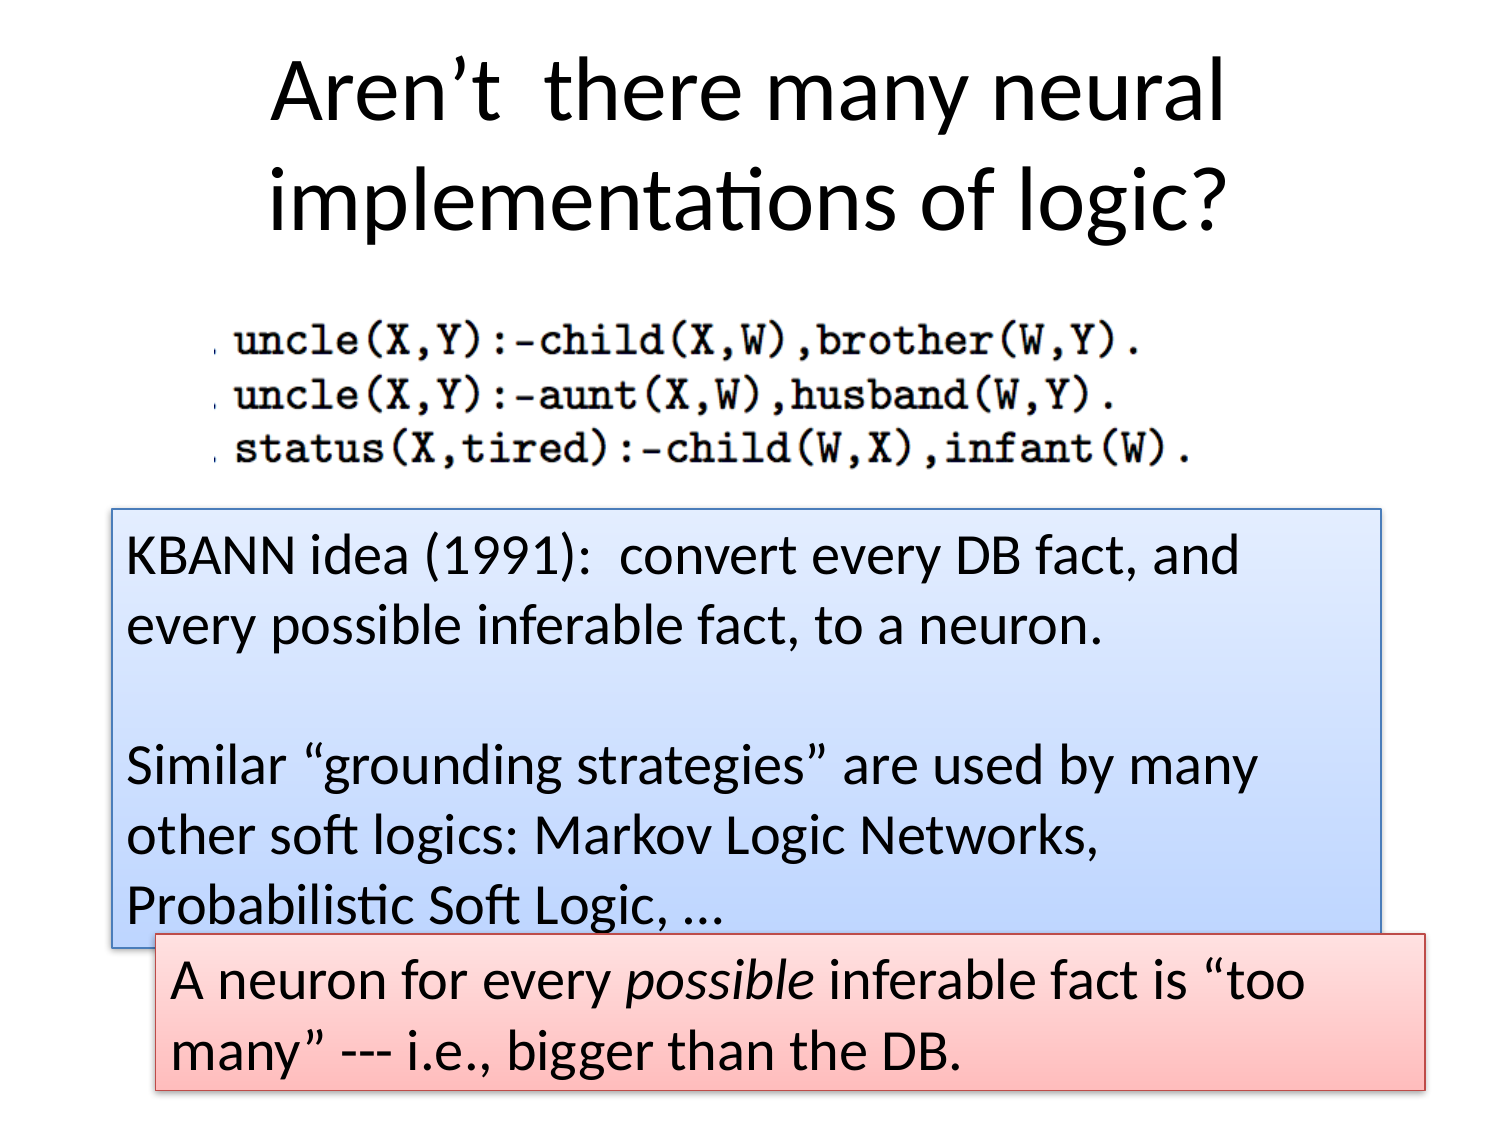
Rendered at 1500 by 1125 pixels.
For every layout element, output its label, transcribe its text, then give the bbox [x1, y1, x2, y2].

text_box A neuron for every possible inferable fact is “too many” --- i.e., bigger than the DB. [155, 934, 1425, 1091]
picture [213, 273, 1227, 566]
text_box KBANN idea (1991): convert every DB fact, and every possible inferable fact, to a neuron. Similar “grounding strategies” are used by many other soft logics: Markov Logic Networks, Probabilistic Soft Logic, … [111, 508, 1382, 949]
title Aren’t there many neural implementations of logic? [75, 45, 1425, 233]
